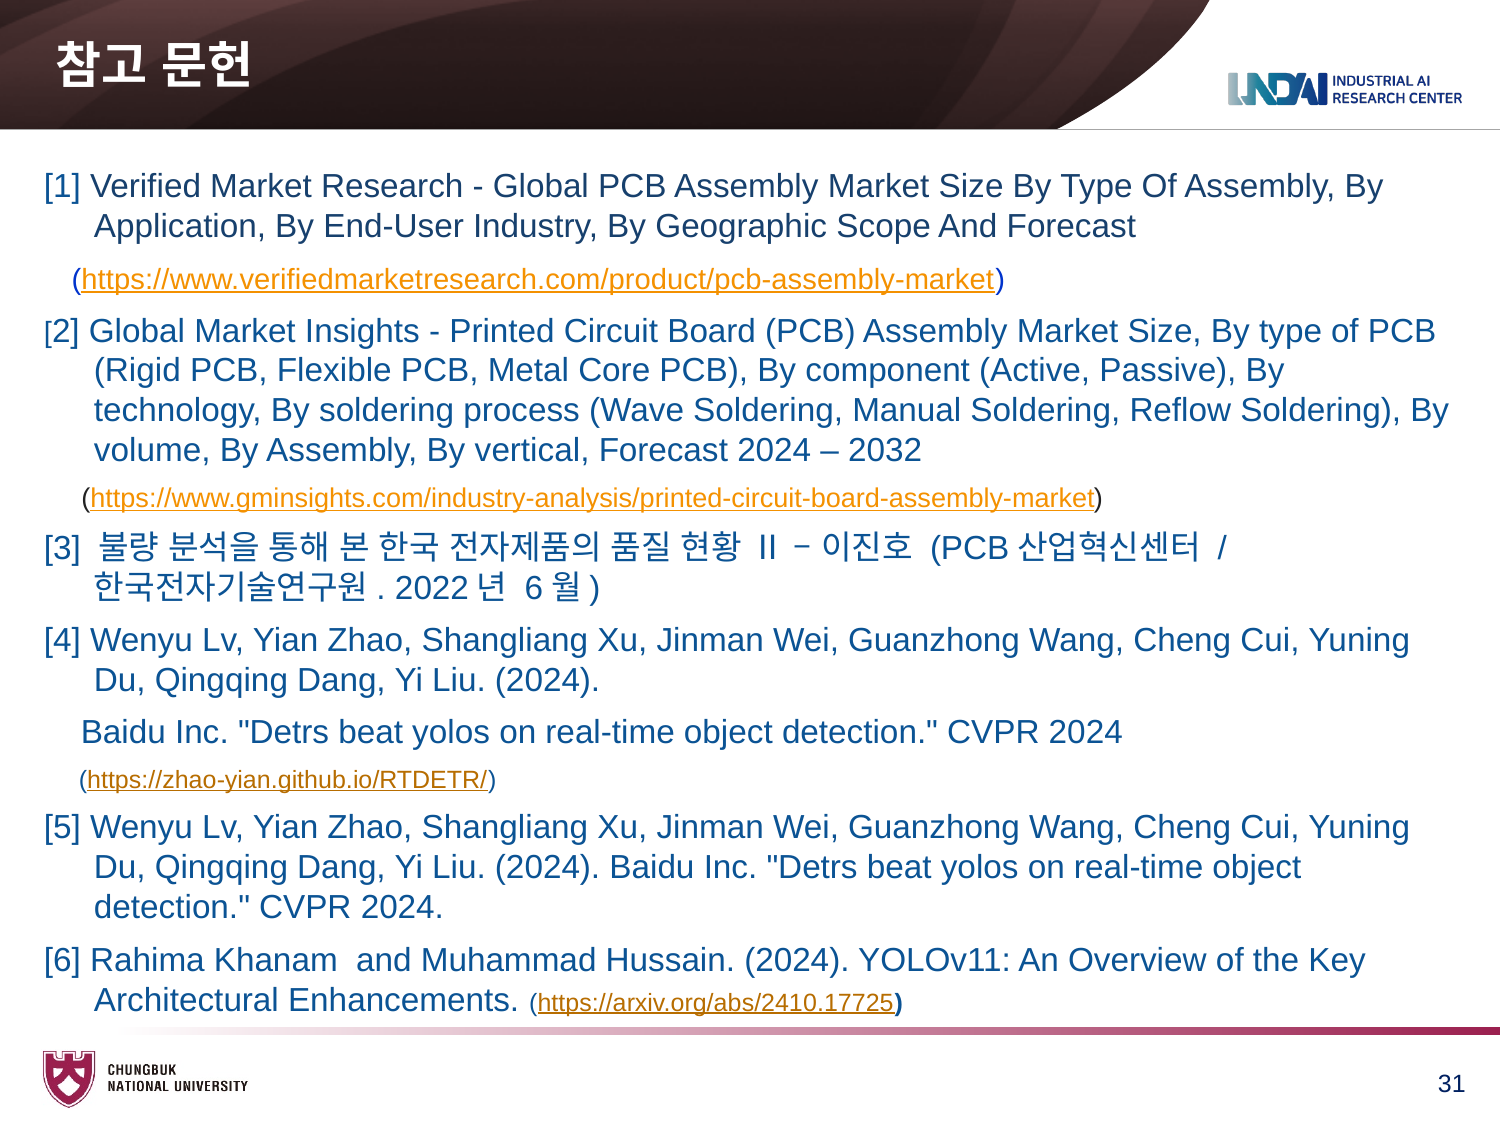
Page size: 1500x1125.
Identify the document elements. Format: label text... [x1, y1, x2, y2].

picture [1375, 65, 1468, 111]
text_box [1] Verified Market Research - Global PCB Assembly Market Size By Type Of Assembly, By Application, By End-User Industry, By Geographic Scope And Forecast (https://www.verifiedmarketresearch.com/product/pcb-assembly-market) [2] Global Market Insights - Printed Circuit Board (PCB) Assembly Market Size, By type of PCB (Rigid PCB, Flexible PCB, Metal Core PCB), By component (Active, Passive), By technology, By soldering process (Wave Soldering, Manual Soldering, Reflow Soldering), By volume, By Assembly, By vertical, Forecast 2024 – 2032 (https://www.gminsights.com/industry-analysis/printed-circuit-board-assembly-market) [3] 불량 분석을 통해 본 한국 전자제품의 품질 현황 Ⅱ – 이진호 (PCB산업혁신센터 / 한국전자기술연구원. 2022년 6월) [4] Wenyu Lv, Yian Zhao, Shangliang Xu, Jinman Wei, Guanzhong Wang, Cheng Cui, Yuning Du, Qingqing Dang, Yi Liu. (2024). Baidu Inc. "Detrs beat yolos on real-time object detection." CVPR 2024 (https://zhao-yian.github.io/RTDETR/) [5] Wenyu Lv, Yian Zhao, Shangliang Xu, Jinman Wei, Guanzhong Wang, Cheng Cui, Yuning Du, Qingqing Dang, Yi Liu. (2024). Baidu Inc. "Detrs beat yolos on real-time object detection." CVPR 2024. [6] Rahima Khanam and Muhammad Hussain. (2024). YOLOv11: An Overview of the Key Architectural Enhancements. (https://arxiv.org/abs/2410.17725) [43, 163, 1456, 1018]
picture [41, 1049, 249, 1109]
title 참고 문헌 [55, 10, 1375, 116]
